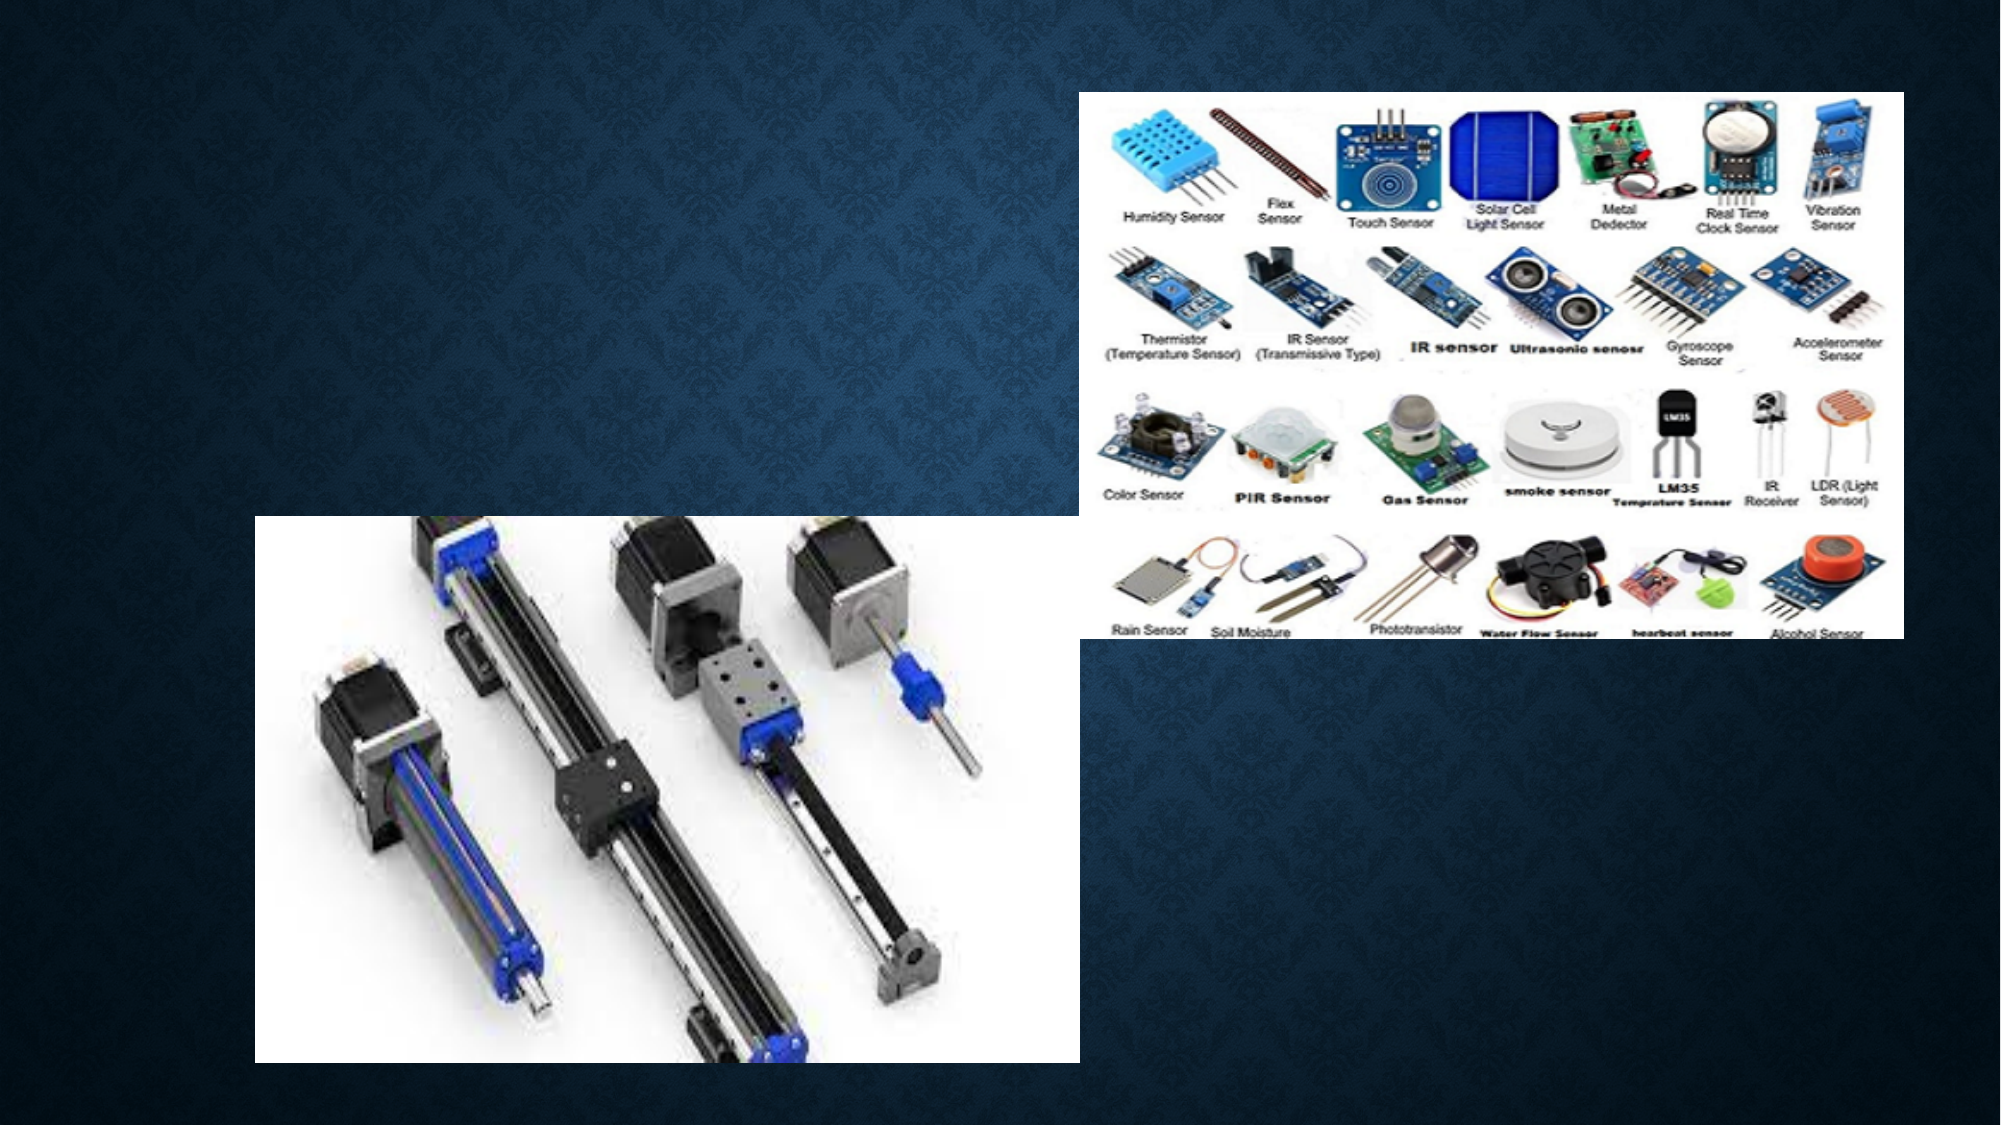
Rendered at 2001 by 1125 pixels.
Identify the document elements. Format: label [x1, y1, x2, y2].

list [1078, 92, 1904, 639]
picture [254, 516, 1080, 1063]
